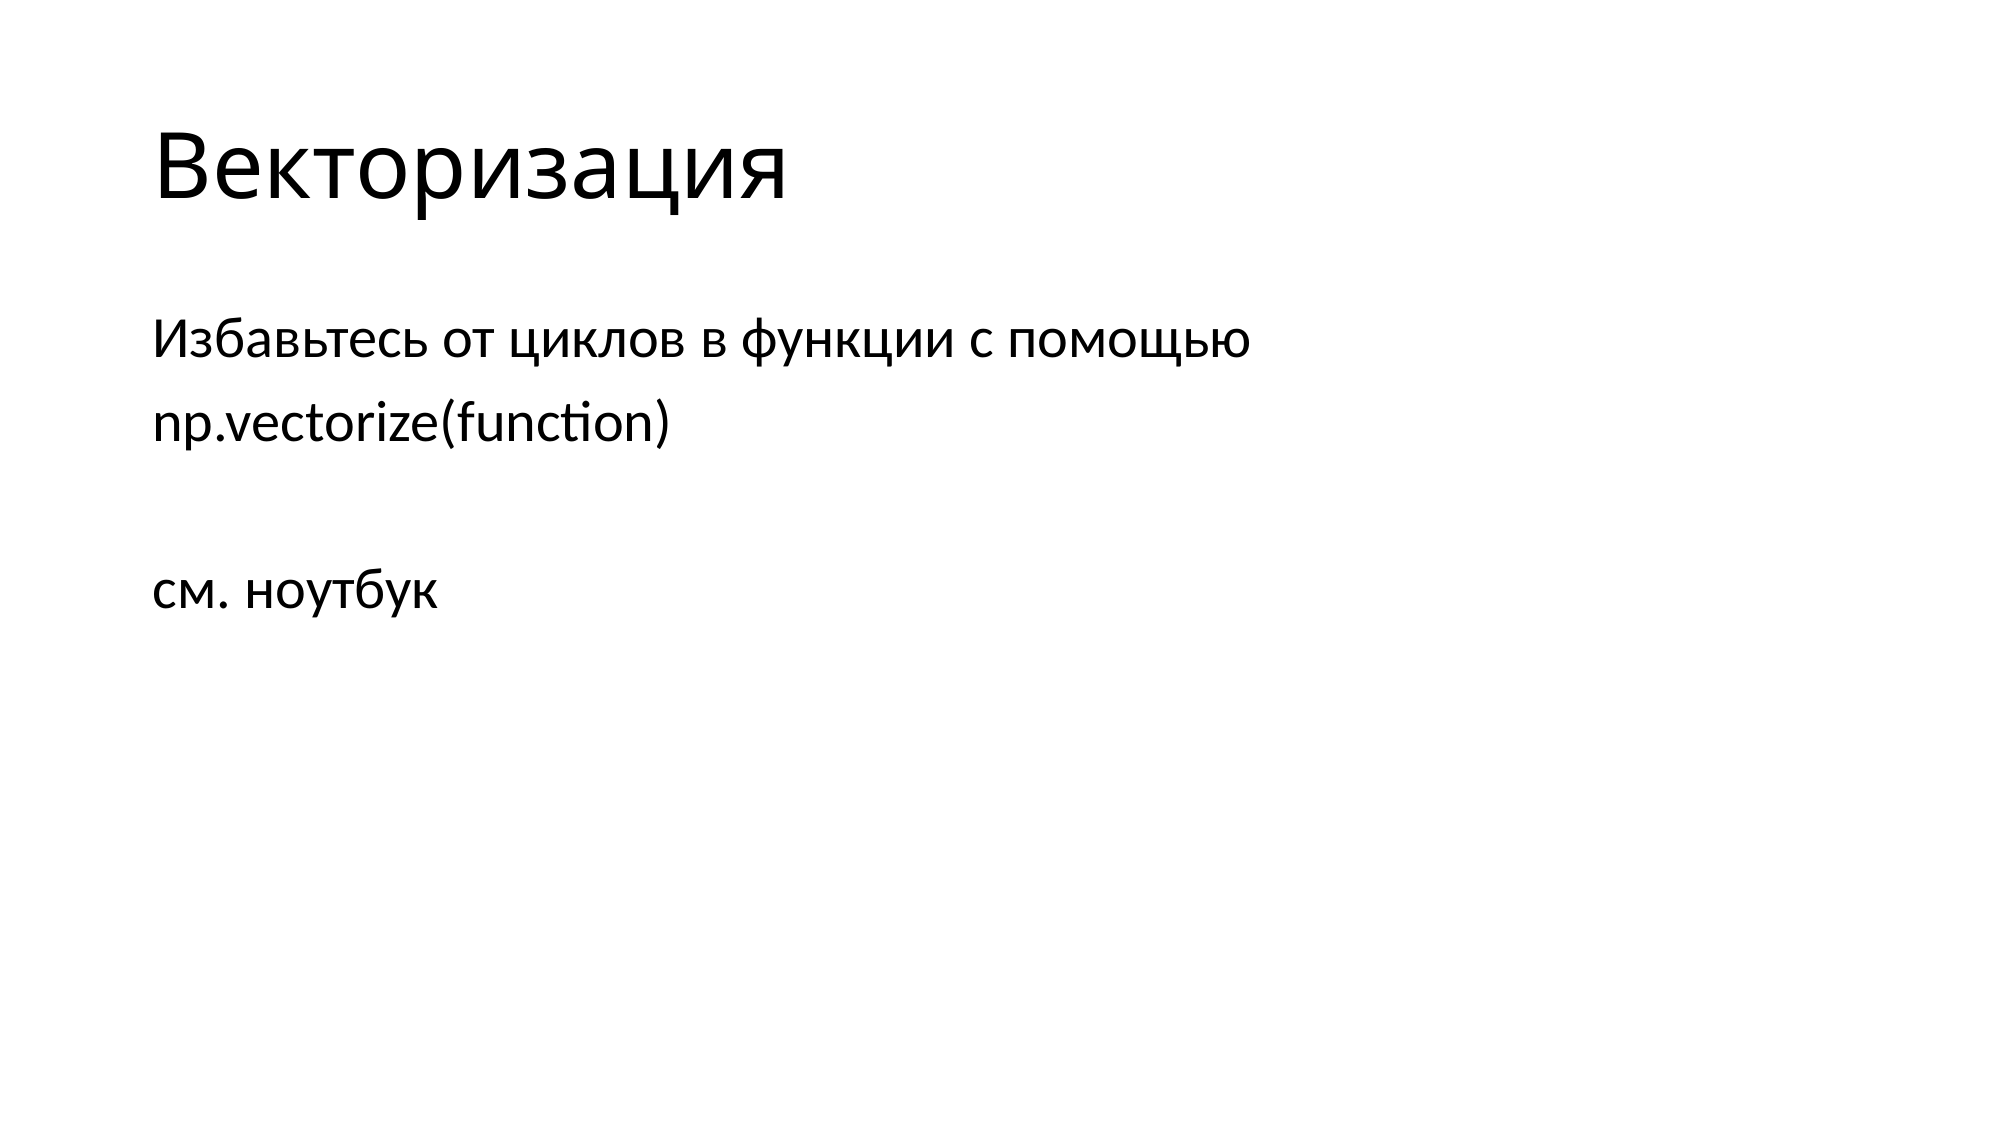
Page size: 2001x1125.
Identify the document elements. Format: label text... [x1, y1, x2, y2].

title Векторизация [137, 59, 1863, 278]
list Избавьтесь от циклов в функции с помощью np.vectorize(function) см. ноутбук [137, 299, 1863, 1014]
